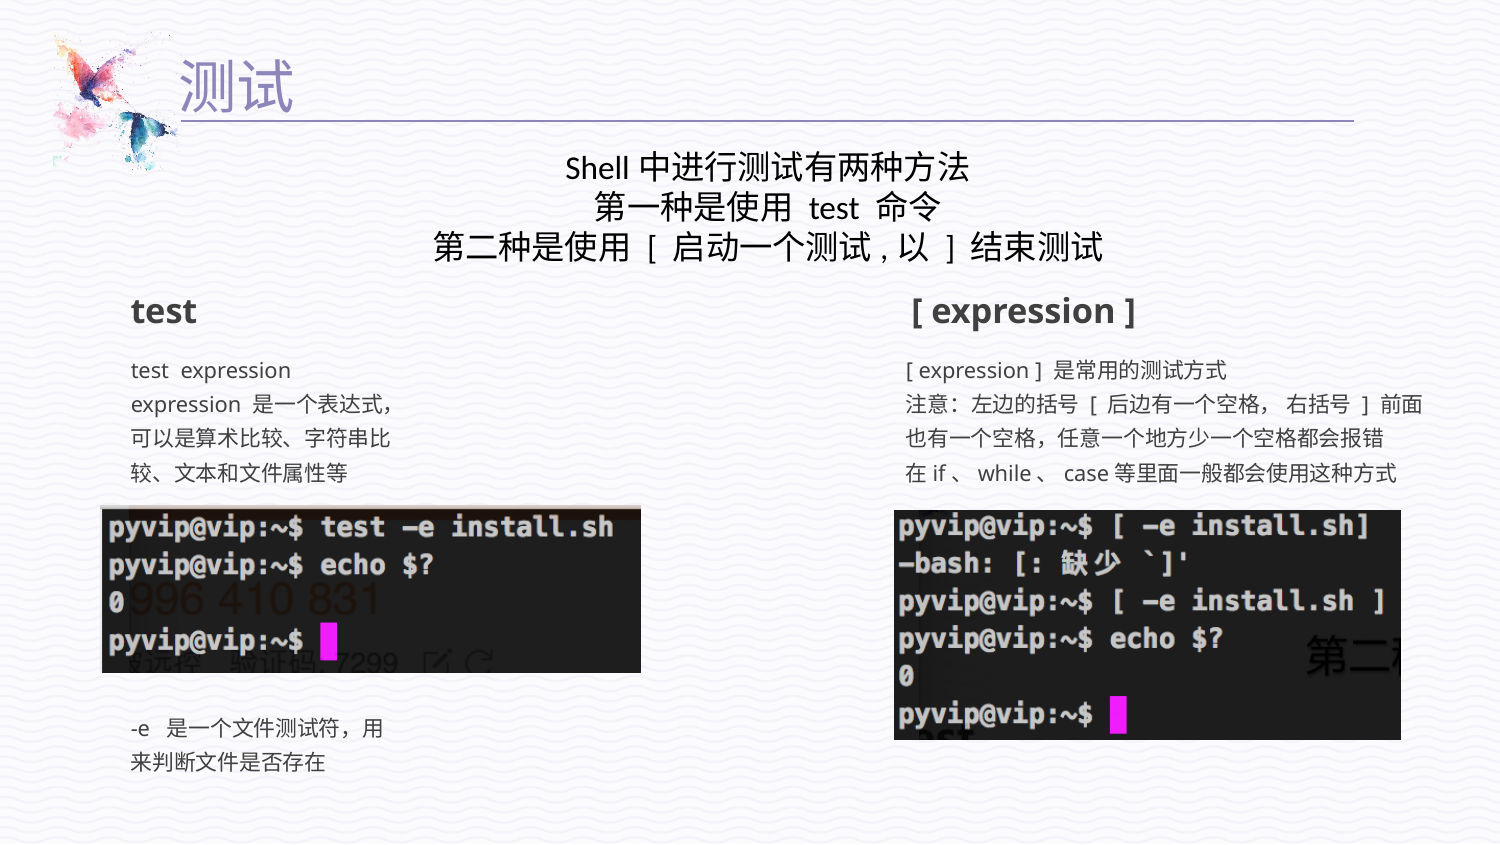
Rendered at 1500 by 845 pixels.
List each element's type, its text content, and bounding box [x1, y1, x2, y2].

text_box [ expression ] 是常用的测试方式 注意：左边的括号 [ 后边有一个空格， 右括号 ] 前面也有一个空格，任意一个地方少一个空格都会报错 在if、while、case等里面一般都会使用这种方式 [894, 343, 1436, 491]
text_box 测试 [186, 50, 548, 120]
text_box Shell中进行测试有两种方法 第一种是使用 test 命令 第二种是使用 [ 启动一个测试,以 ] 结束测试 [100, 138, 1436, 274]
text_box test expression expression 是一个表达式，可以是算术比较、字符串比较、文本和文件属性等 [119, 343, 417, 491]
text_box test [119, 283, 209, 337]
text_box -e 是一个文件测试符，用来判断文件是否存在 [119, 700, 415, 781]
text_box [ expression ] [900, 283, 1148, 337]
picture [0, 0, 1500, 844]
